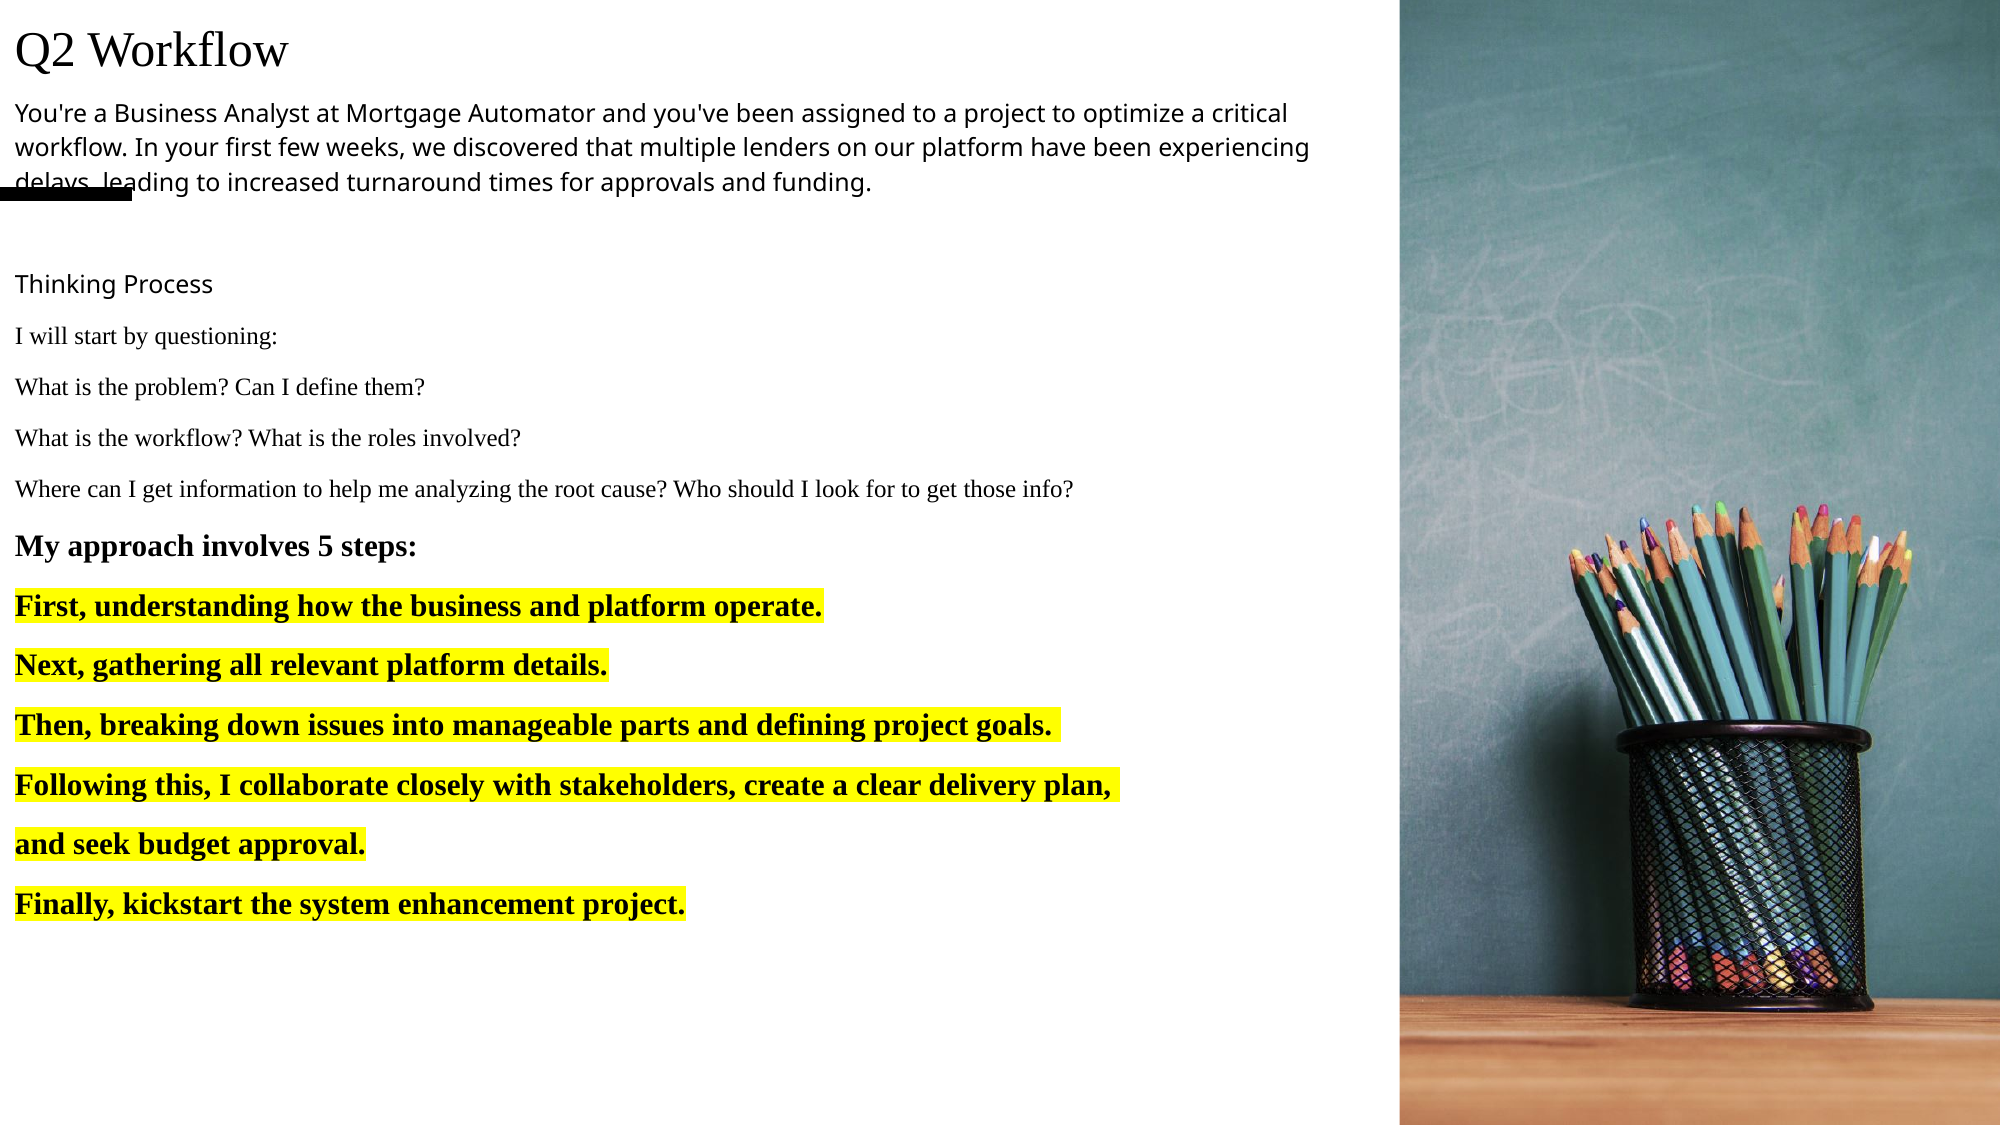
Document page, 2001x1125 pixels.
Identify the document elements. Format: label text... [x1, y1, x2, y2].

picture [1399, 0, 2000, 1125]
text_box Q2 Workflow You're a Business Analyst at Mortgage Automator and you've been assigned to a project to optimize a critical workflow. In your first few weeks, we discovered that multiple lenders on our platform have been experiencing delays, leading to increased turnaround times for approvals and funding. Thinking Process I will start by questioning: What is the problem? Can I define them? What is the workflow? What is the roles involved? Where can I get information to help me analyzing the root cause? Who should I look for to get those info? My approach involves 5 steps: First, understanding how the business and platform operate. Next, gathering all relevant platform details. Then, breaking down issues into manageable parts and defining project goals. Following this, I collaborate closely with stakeholders, create a clear delivery plan, and seek budget approval. Finally, kickstart the system enhancement project. [0, 0, 1378, 1125]
